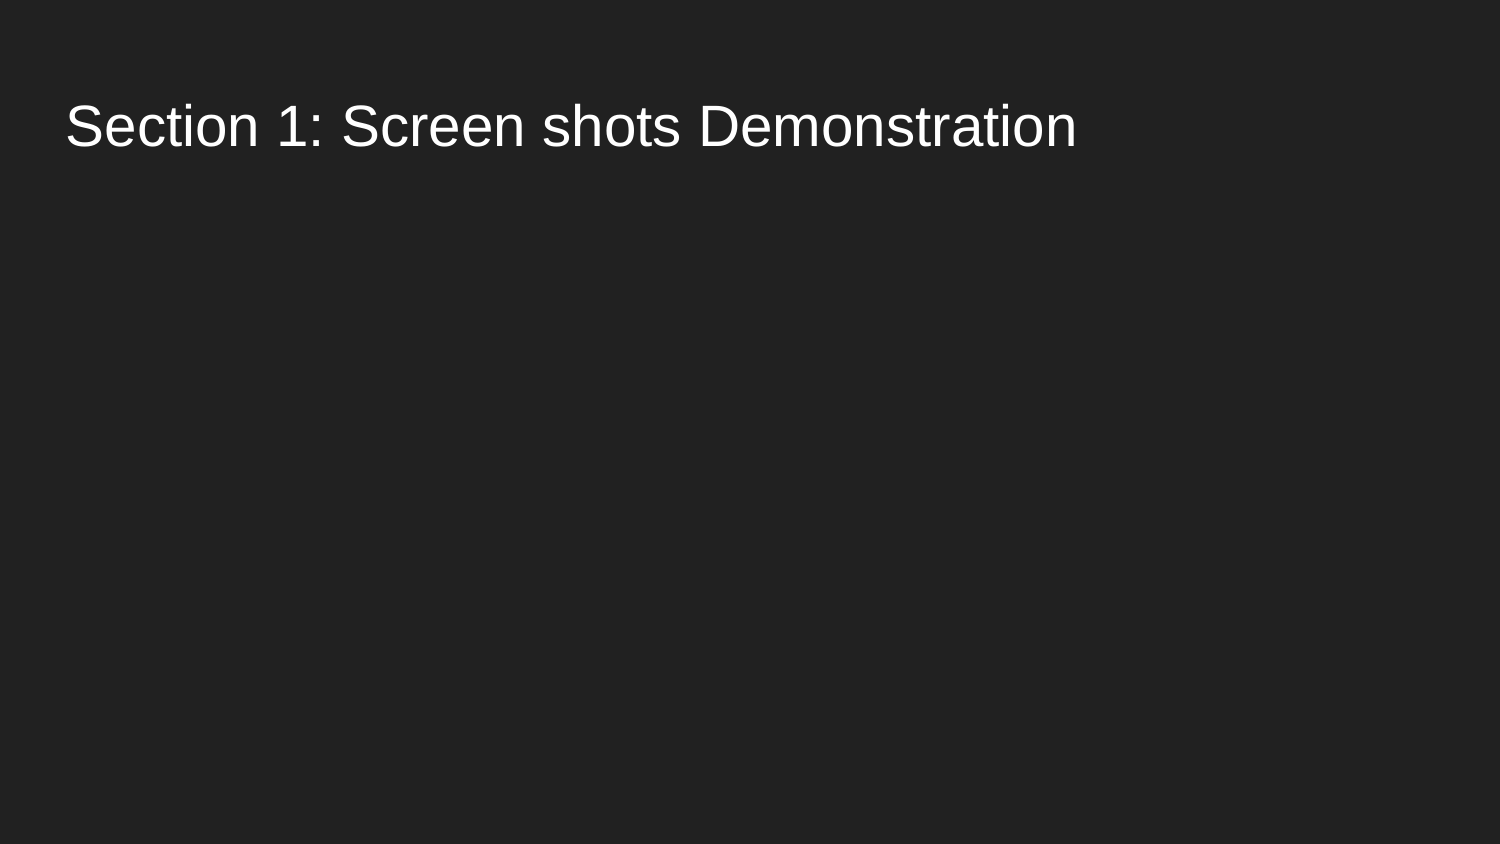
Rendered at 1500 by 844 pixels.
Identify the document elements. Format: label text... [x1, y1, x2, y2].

text_box Section 1: Screen shots Demonstration [51, 72, 1449, 167]
